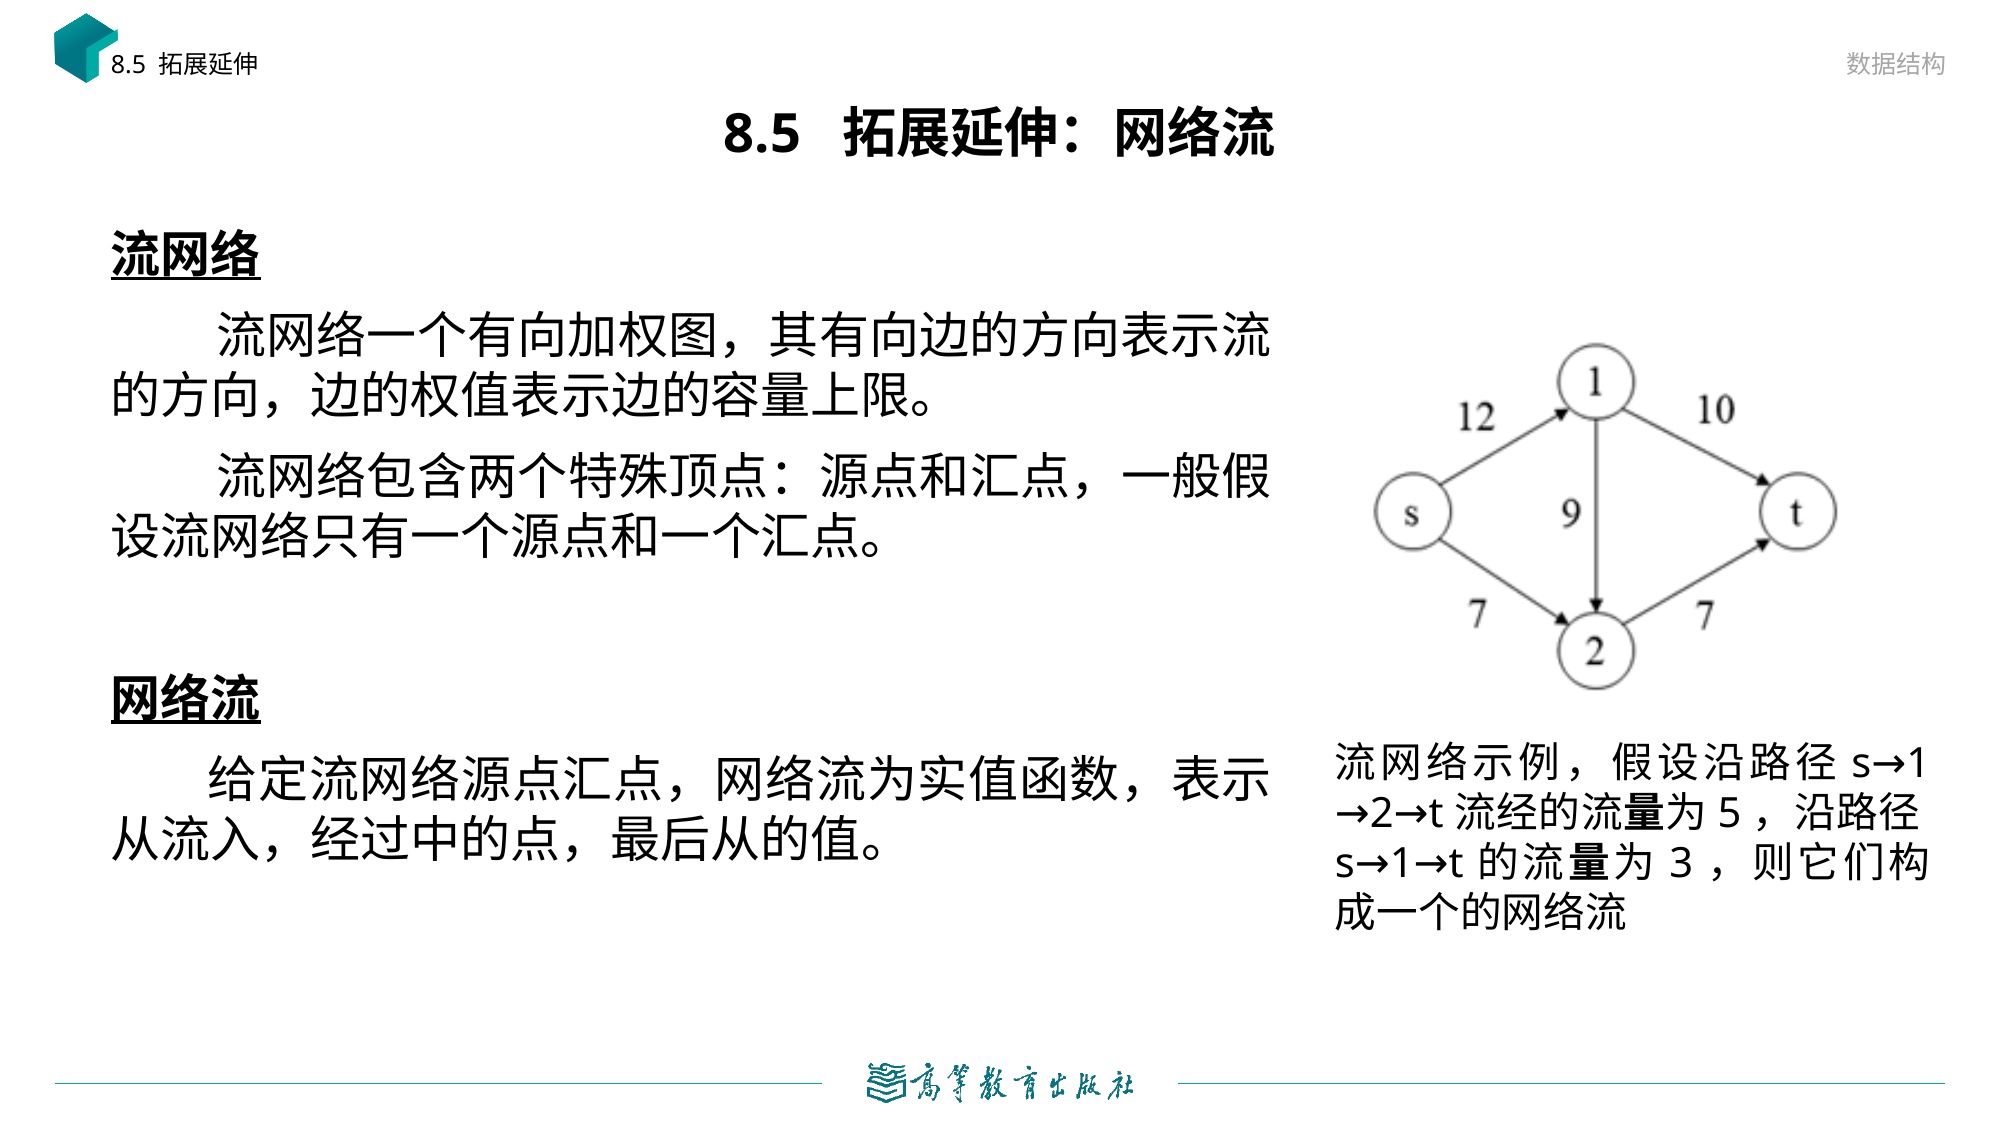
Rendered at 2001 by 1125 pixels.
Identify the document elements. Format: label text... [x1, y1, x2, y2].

subtitle 8.5 拓展延伸 [95, 44, 894, 99]
list 数据结构 [1115, 32, 1962, 86]
title 8.5 拓展延伸：网络流 [137, 92, 1863, 178]
picture [867, 1063, 1133, 1103]
picture [1361, 323, 1851, 719]
